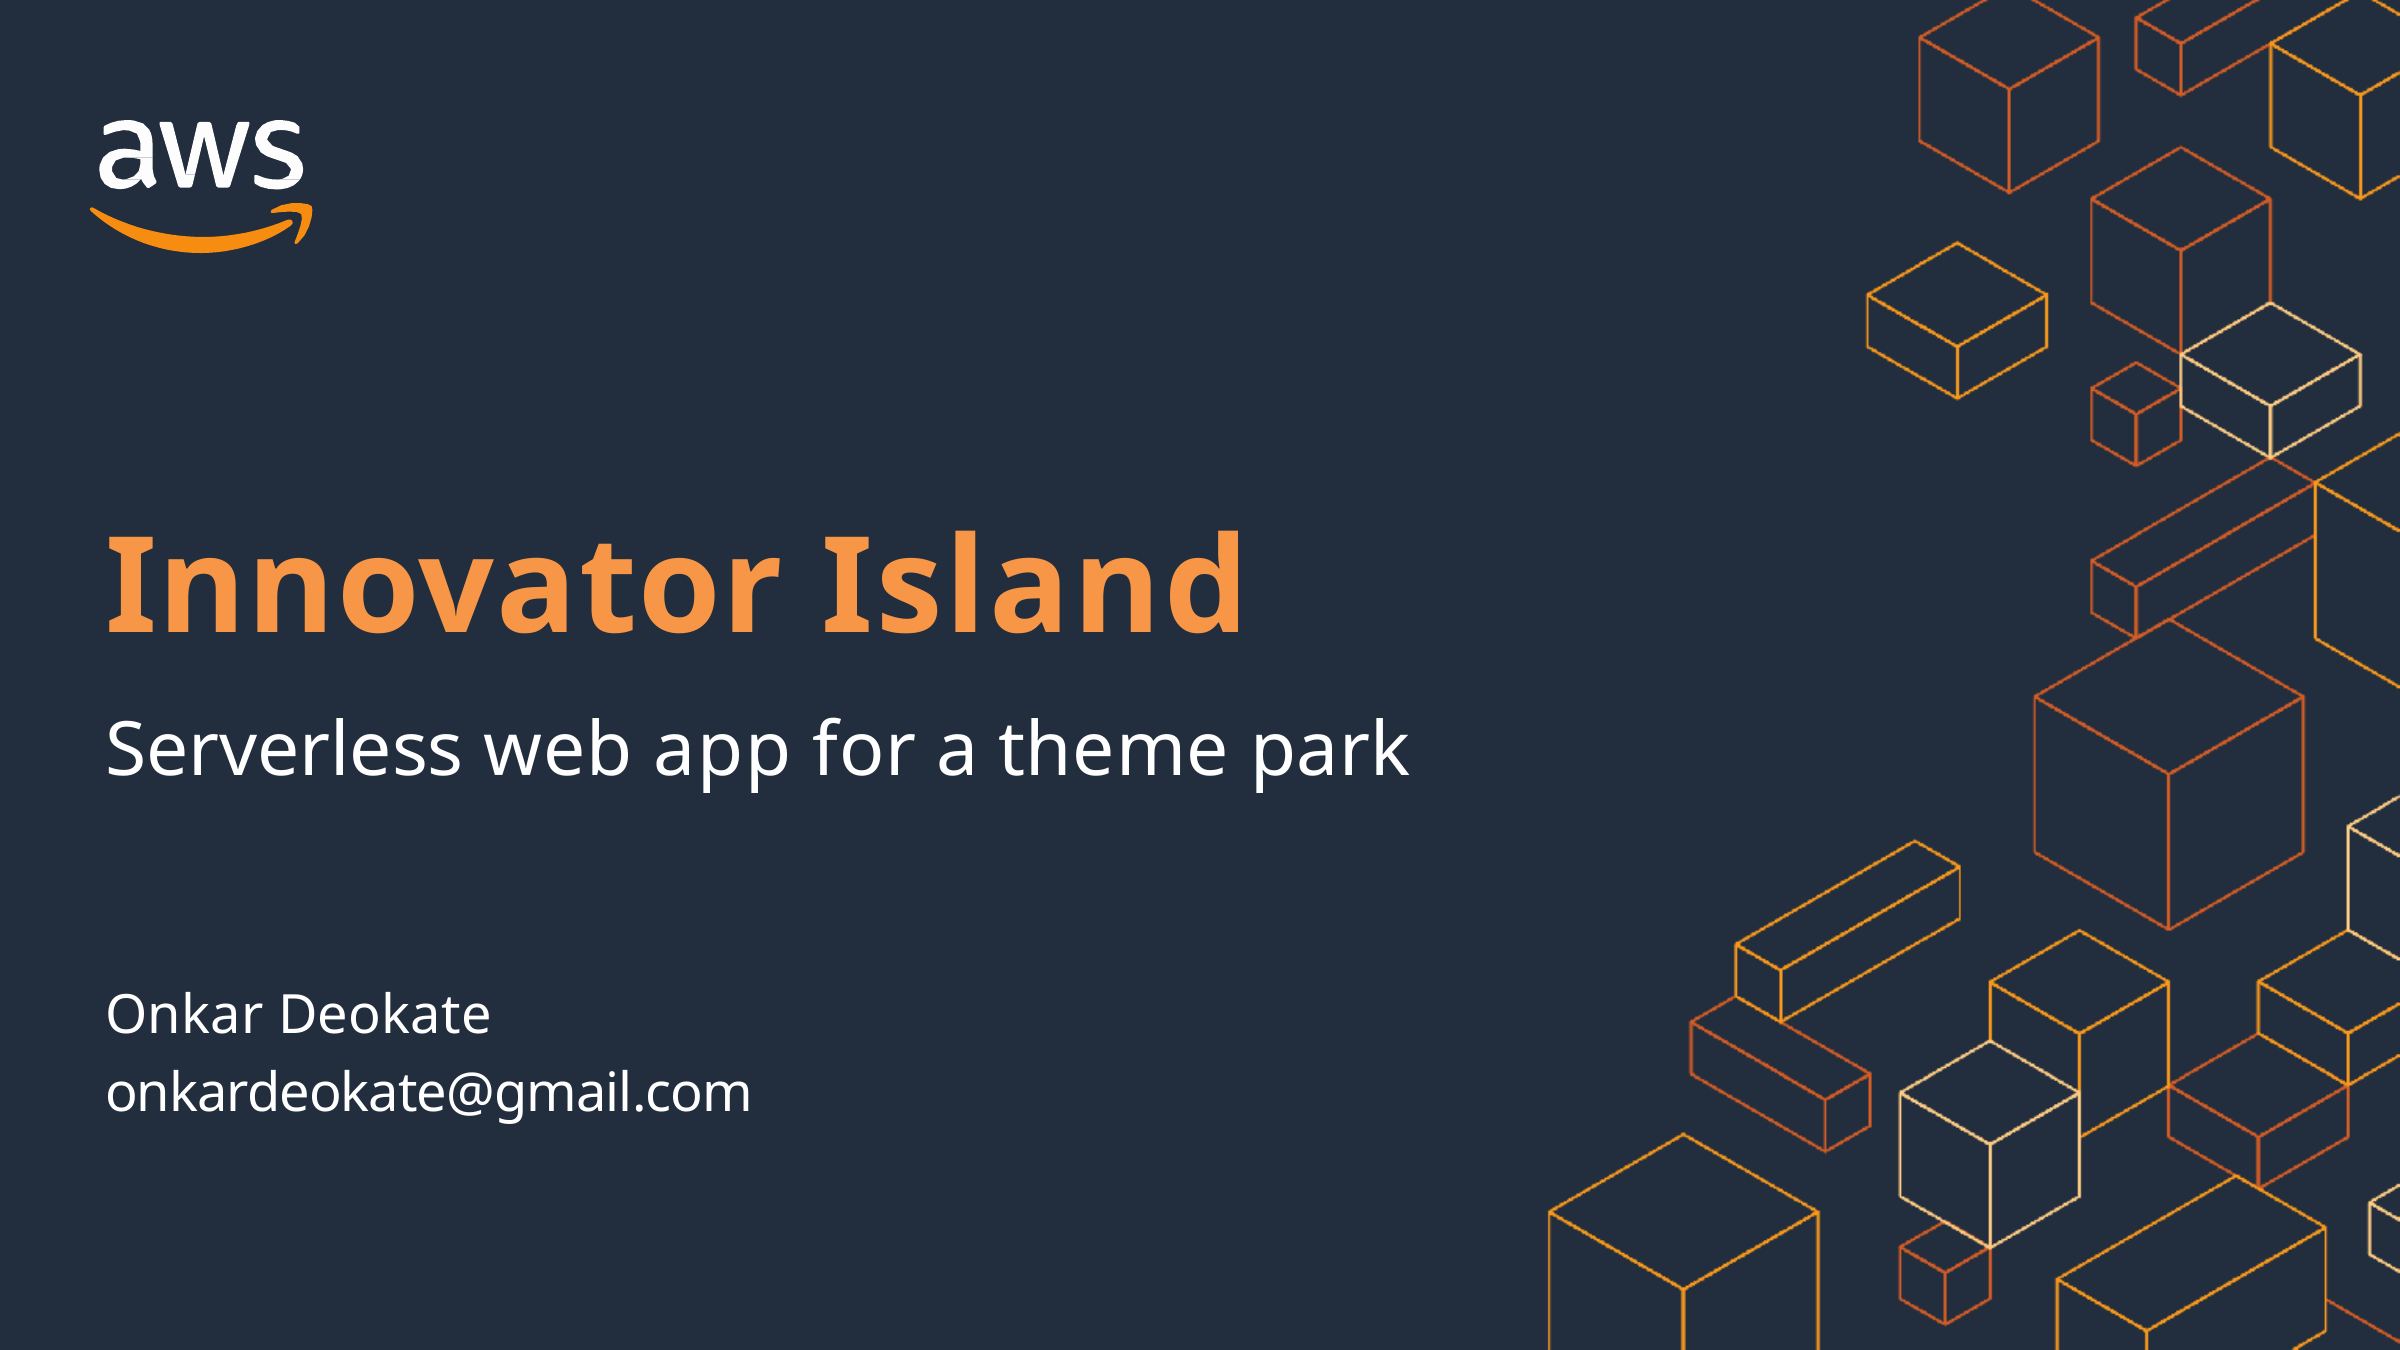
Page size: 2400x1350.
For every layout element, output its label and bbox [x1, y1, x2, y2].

text_box [0, 0, 2400, 1350]
